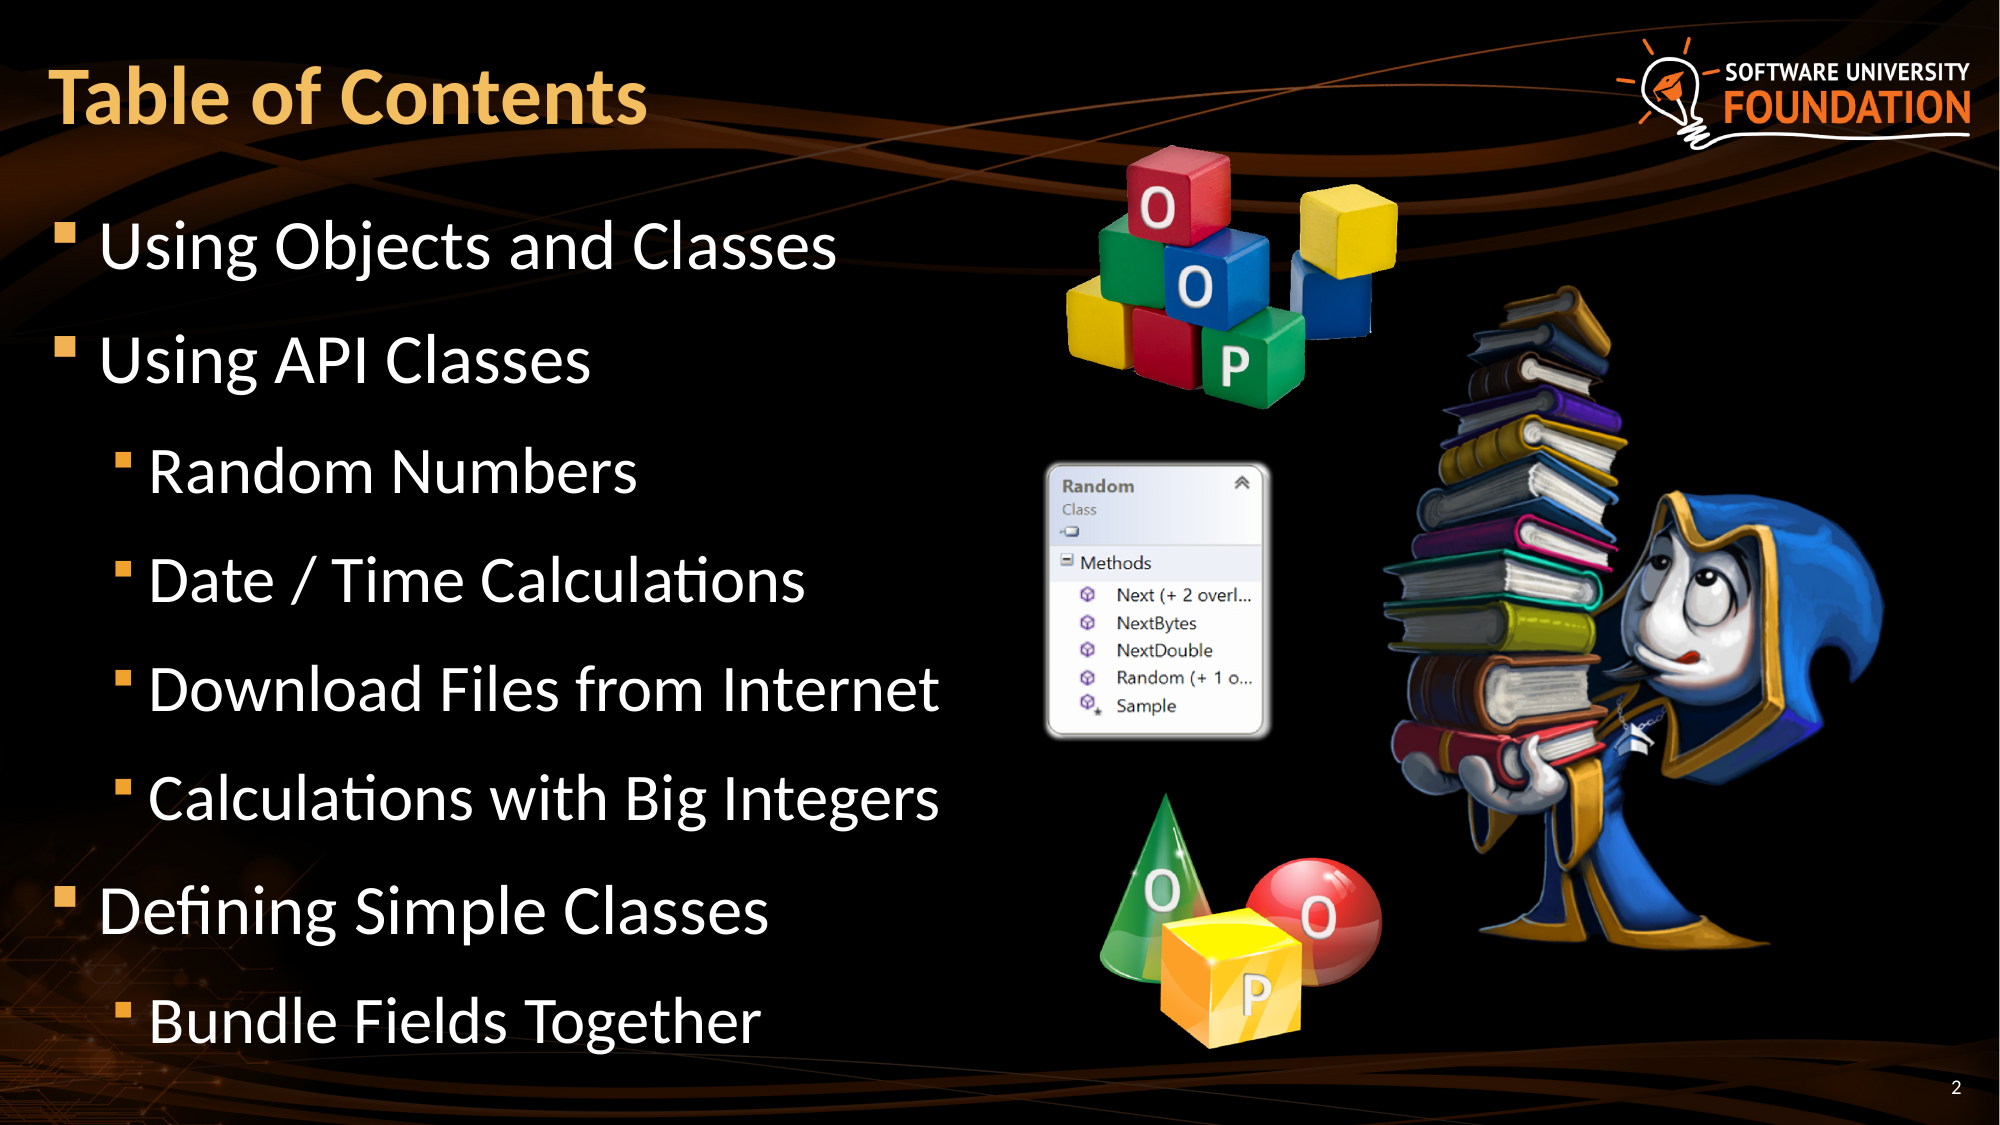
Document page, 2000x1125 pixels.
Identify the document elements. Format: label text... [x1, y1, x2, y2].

list Using Objects and Classes Using API Classes Random Numbers Date / Time Calculations Download Files from Internet Calculations with Big Integers Defining Simple Classes Bundle Fields Together [31, 188, 1968, 1103]
picture [0, 0, 2000, 1125]
title Table of Contents [30, 6, 1602, 189]
